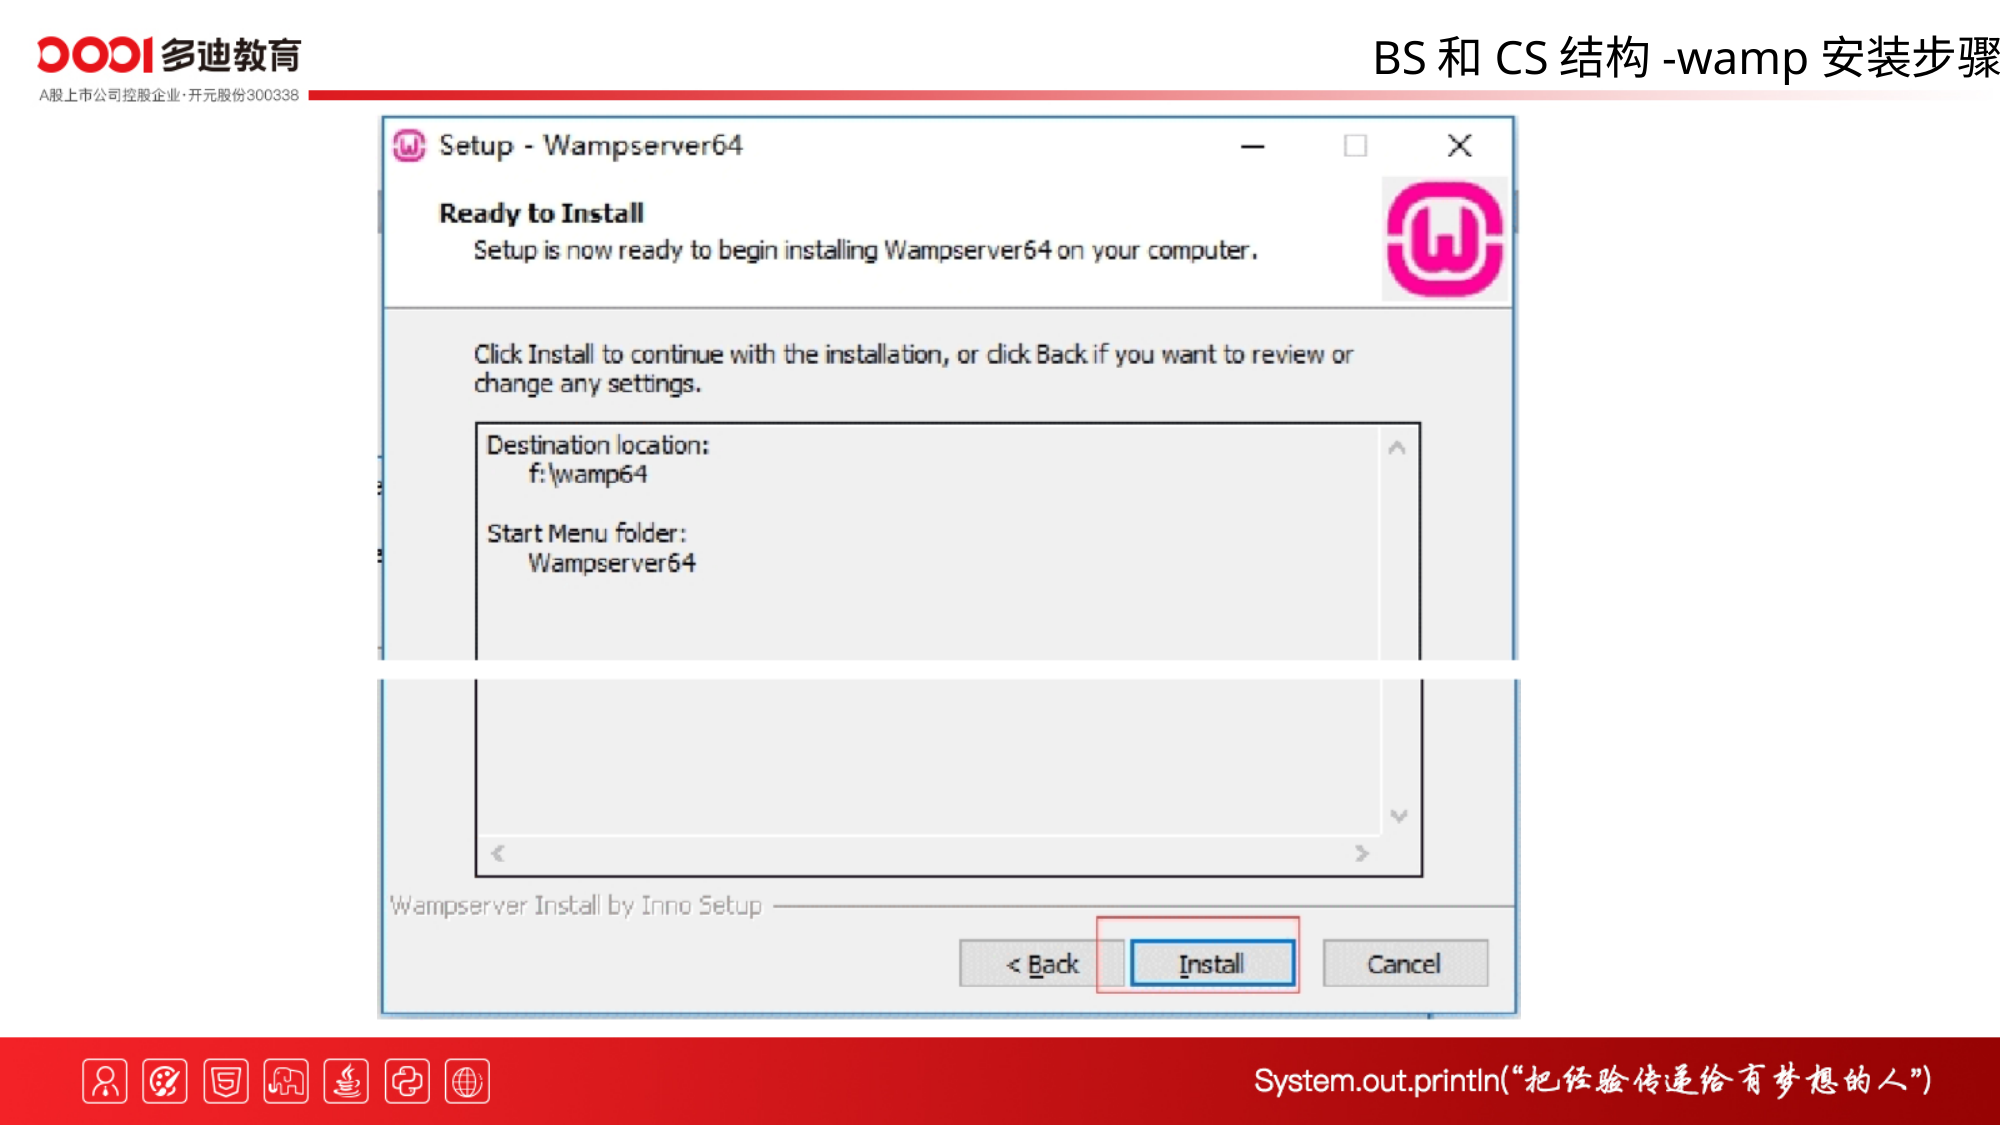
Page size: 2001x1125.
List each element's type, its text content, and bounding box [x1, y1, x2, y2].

text_box BS和CS结构-wamp安装步骤 [1357, 21, 2000, 92]
picture [0, 0, 2000, 1125]
